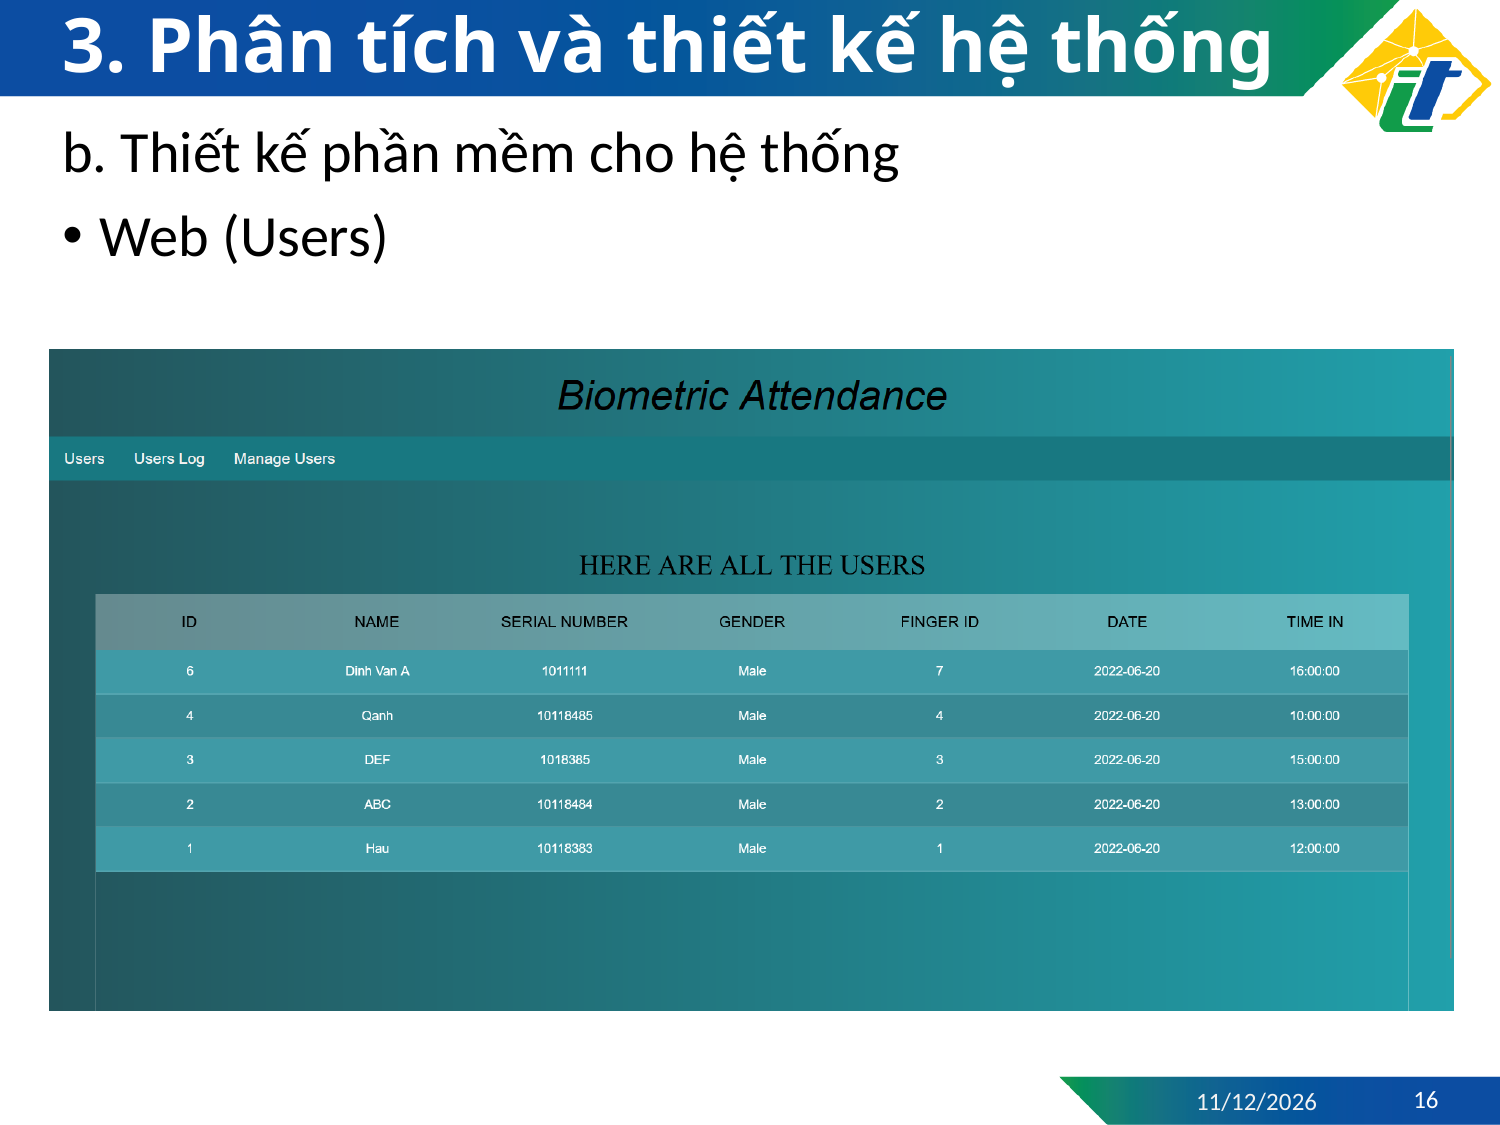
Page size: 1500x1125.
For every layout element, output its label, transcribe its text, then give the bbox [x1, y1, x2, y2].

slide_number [1175, 1075, 1339, 1125]
title 3. Phân tích và thiết kế hệ thống [47, 0, 1304, 97]
slide_number 16 [1338, 1074, 1454, 1124]
picture [0, 0, 1500, 1125]
list b. Thiết kế phần mềm cho hệ thống Web (Users) [47, 114, 1454, 1037]
